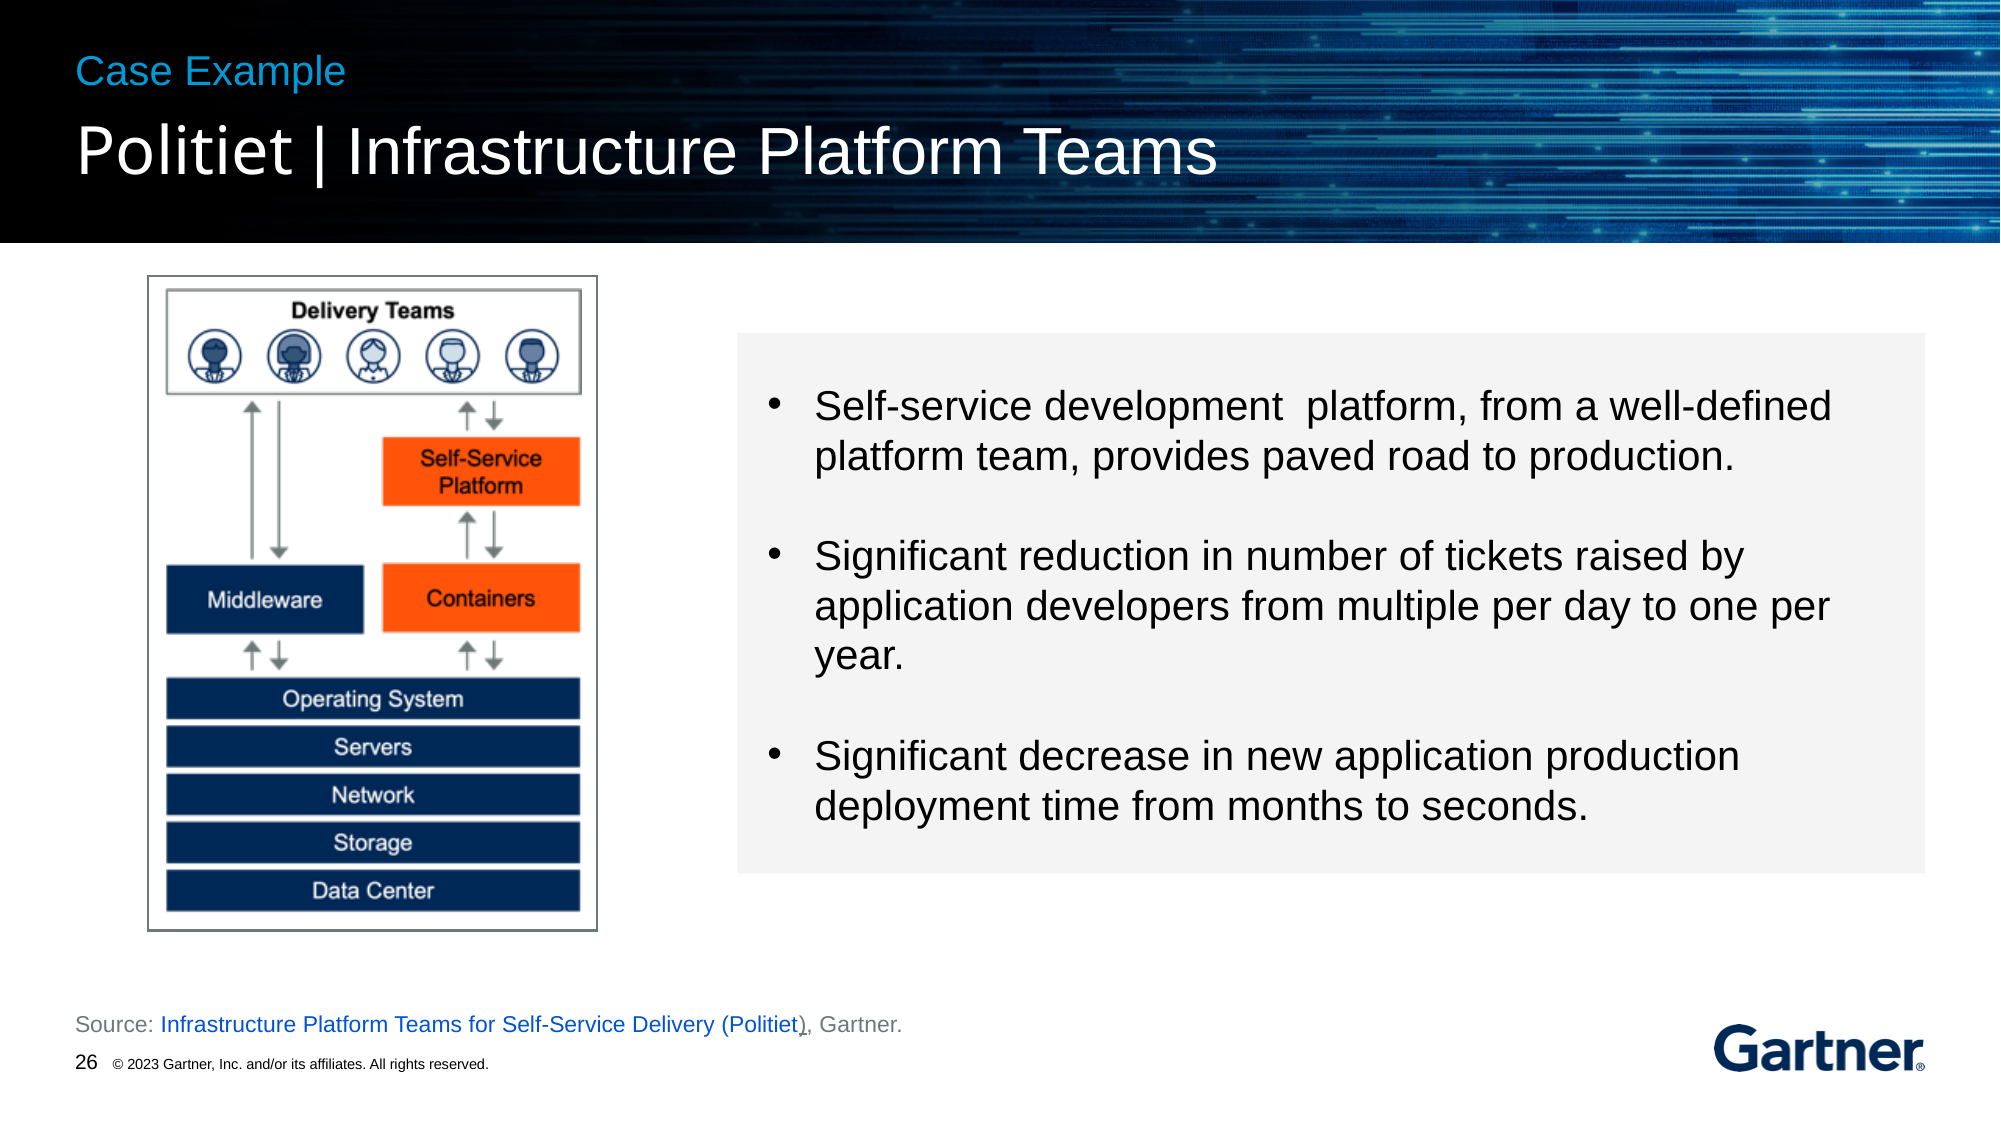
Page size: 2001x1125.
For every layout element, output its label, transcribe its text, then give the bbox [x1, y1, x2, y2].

text_box Source: Infrastructure Platform Teams for Self-Service Delivery (Politiet), Gartner. [74, 1001, 964, 1045]
picture [165, 287, 582, 920]
text_box [147, 275, 598, 932]
picture [0, 0, 2000, 243]
text_box Self-service development platform, from a well-defined platform team, provides paved road to production. Significant reduction in number of tickets raised by application developers from multiple per day to one per year. Significant decrease in new application production deployment time from months to seconds. [737, 333, 1926, 874]
picture [1714, 1024, 1925, 1072]
title Politiet | Infrastructure Platform Teams [75, 117, 1925, 192]
